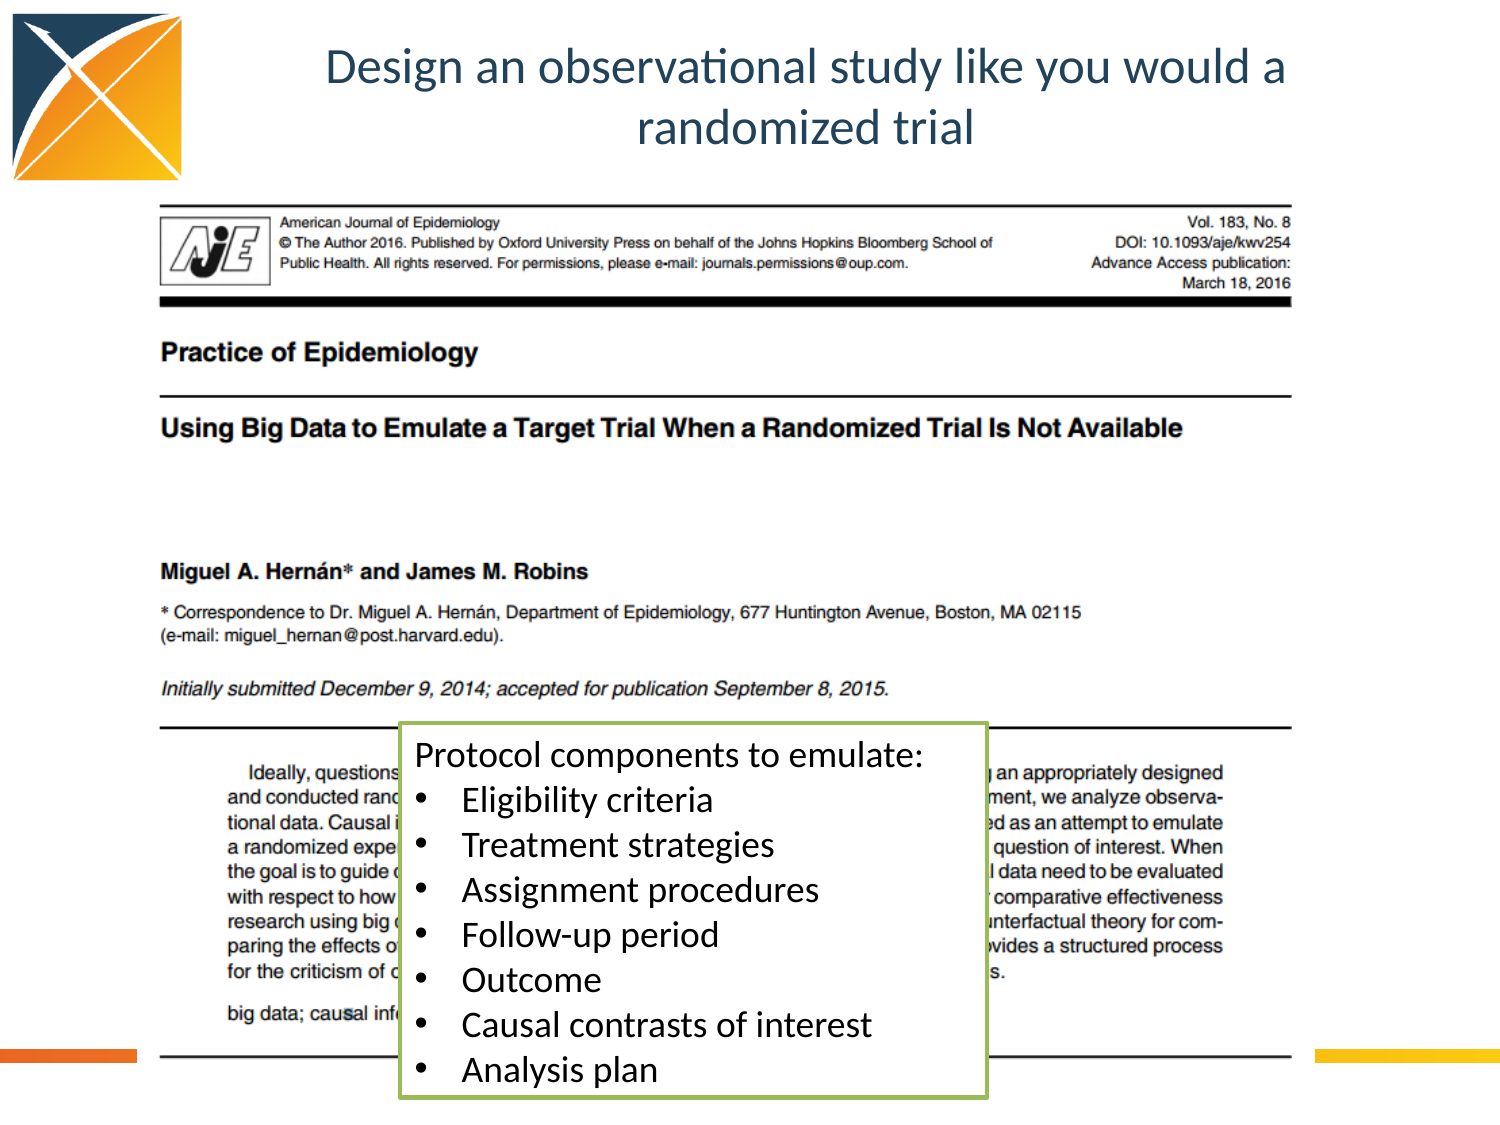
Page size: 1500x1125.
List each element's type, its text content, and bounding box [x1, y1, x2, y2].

picture [0, 0, 1315, 1077]
title Design an observational study like you would a randomized trial [187, 24, 1425, 163]
text_box Protocol components to emulate: Eligibility criteria Treatment strategies Assignment procedures Follow-up period Outcome Causal contrasts of interest Analysis plan [398, 1086, 989, 1100]
